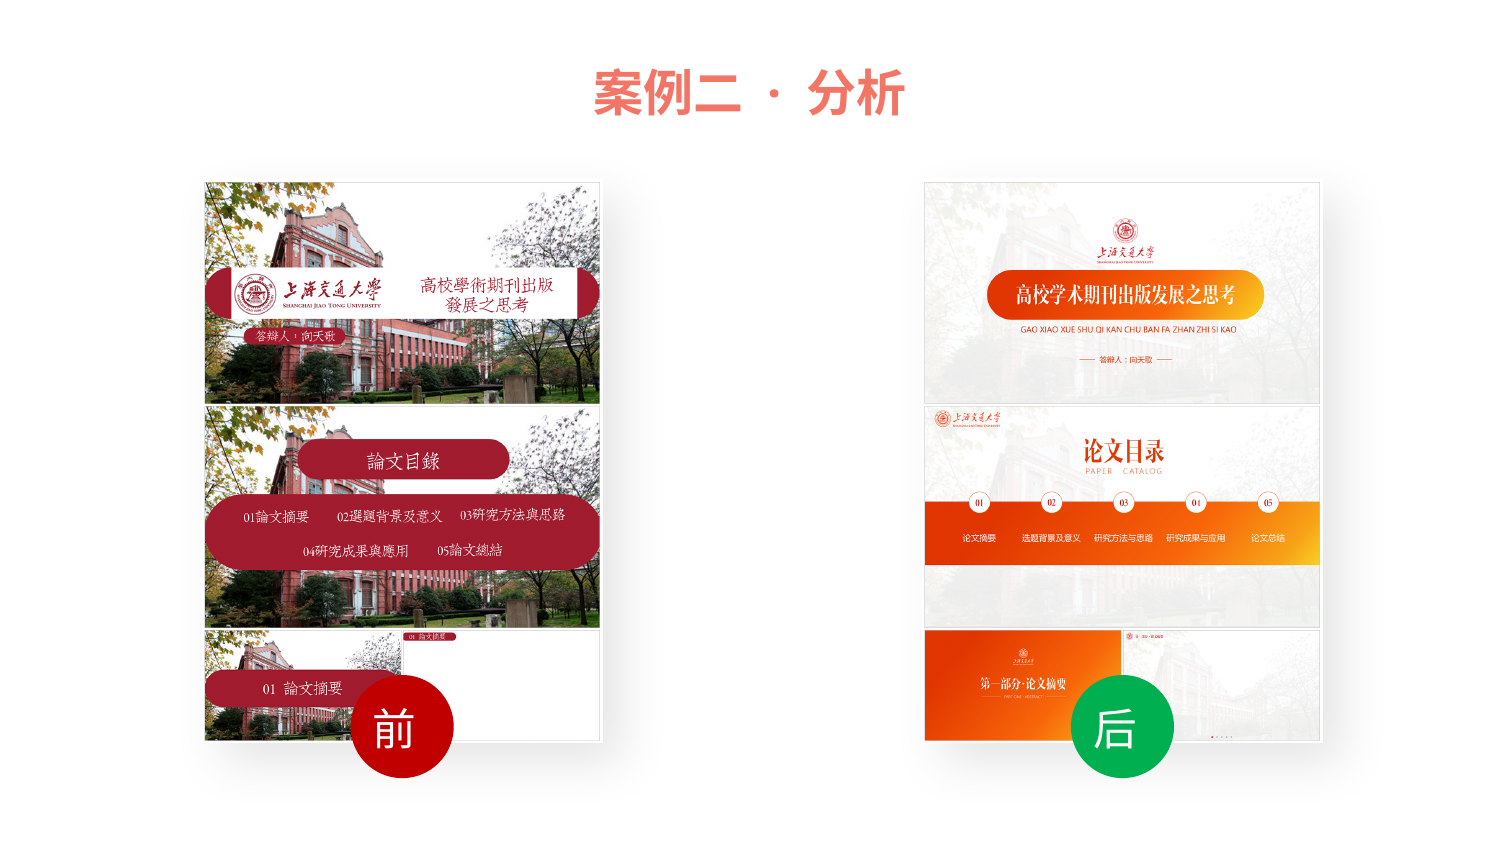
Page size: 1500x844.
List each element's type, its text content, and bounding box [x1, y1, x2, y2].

picture [921, 178, 1323, 743]
text_box 案例二 · 分析 [578, 54, 921, 130]
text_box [1070, 674, 1174, 779]
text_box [350, 674, 454, 779]
picture [201, 178, 603, 743]
